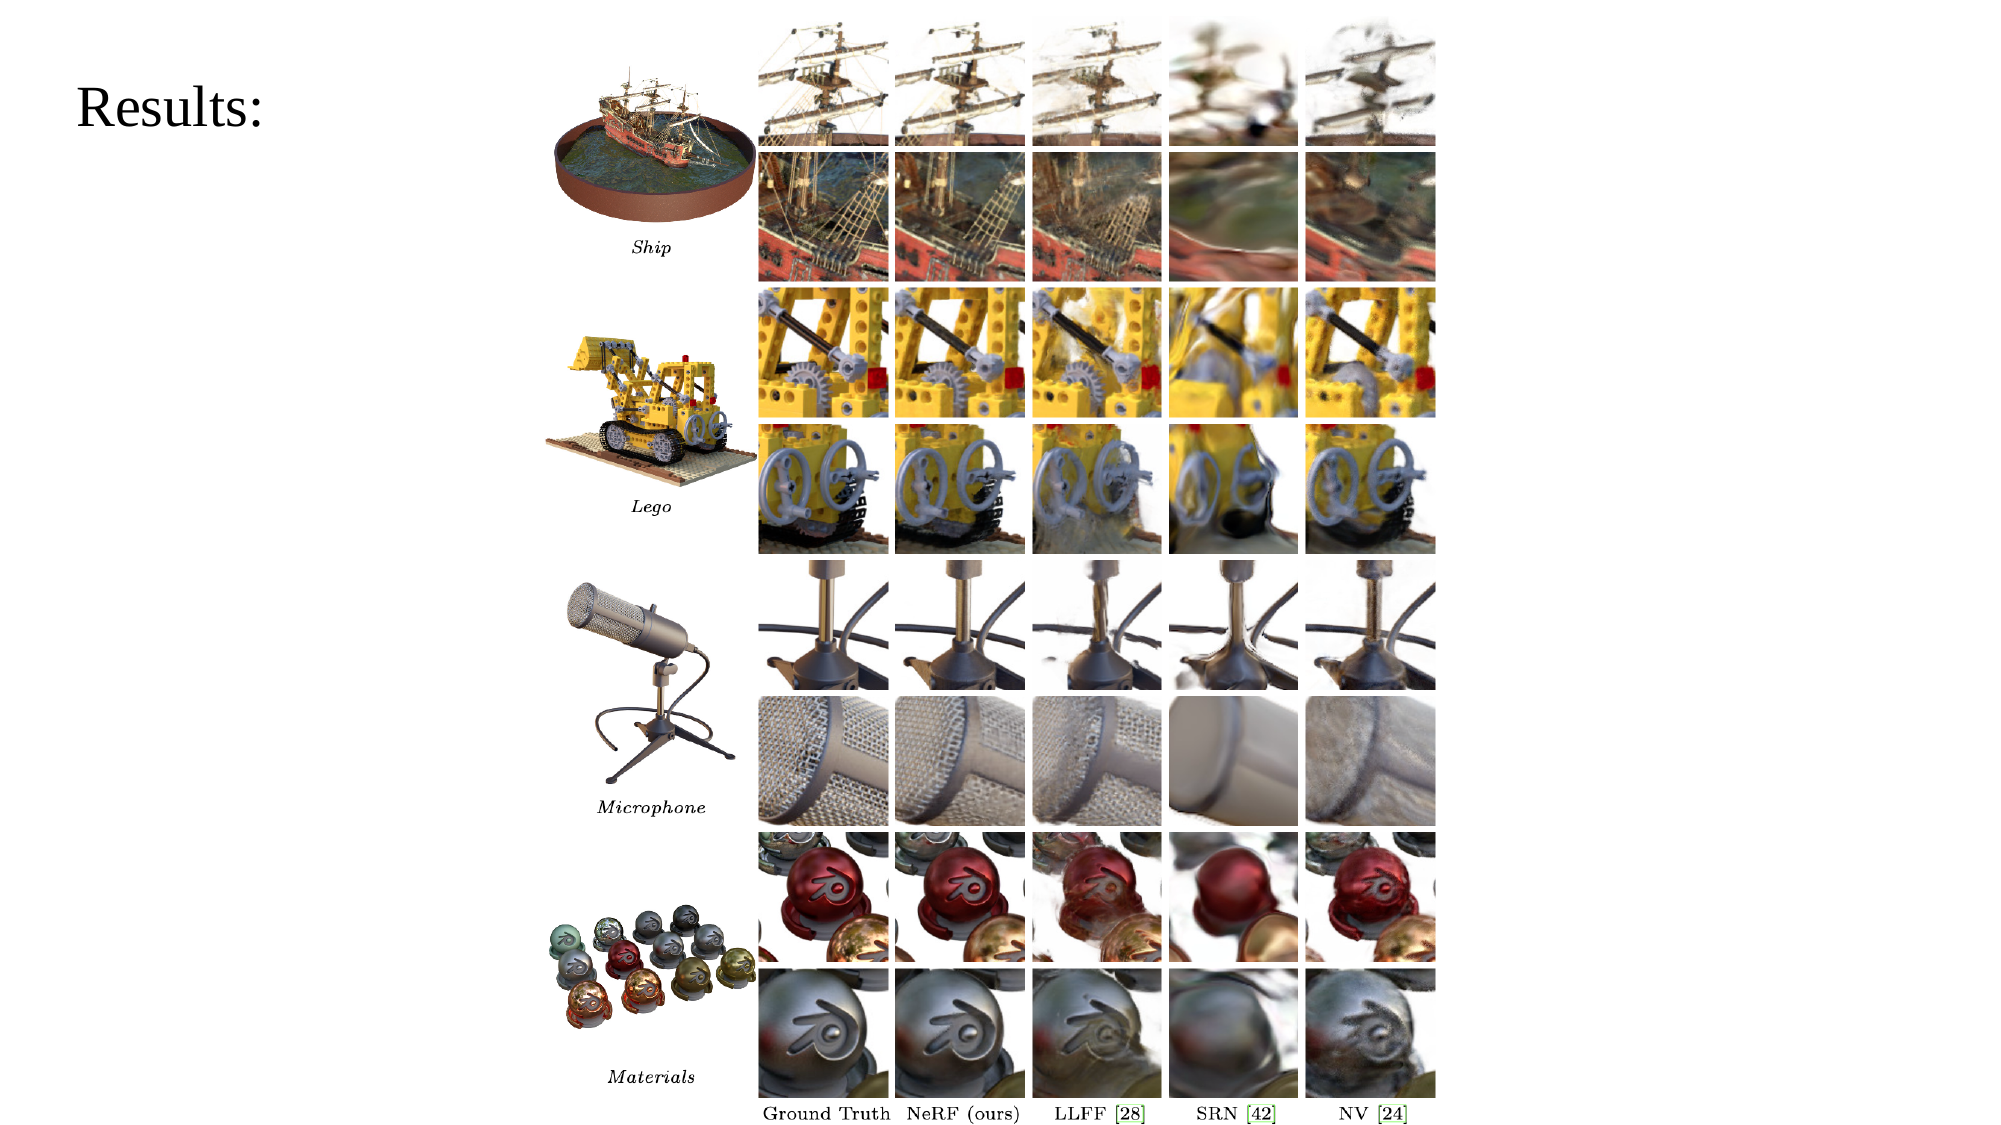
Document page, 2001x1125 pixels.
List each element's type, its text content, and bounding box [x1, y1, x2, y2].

text_box Results: [61, 60, 280, 146]
picture [540, 0, 1460, 1125]
